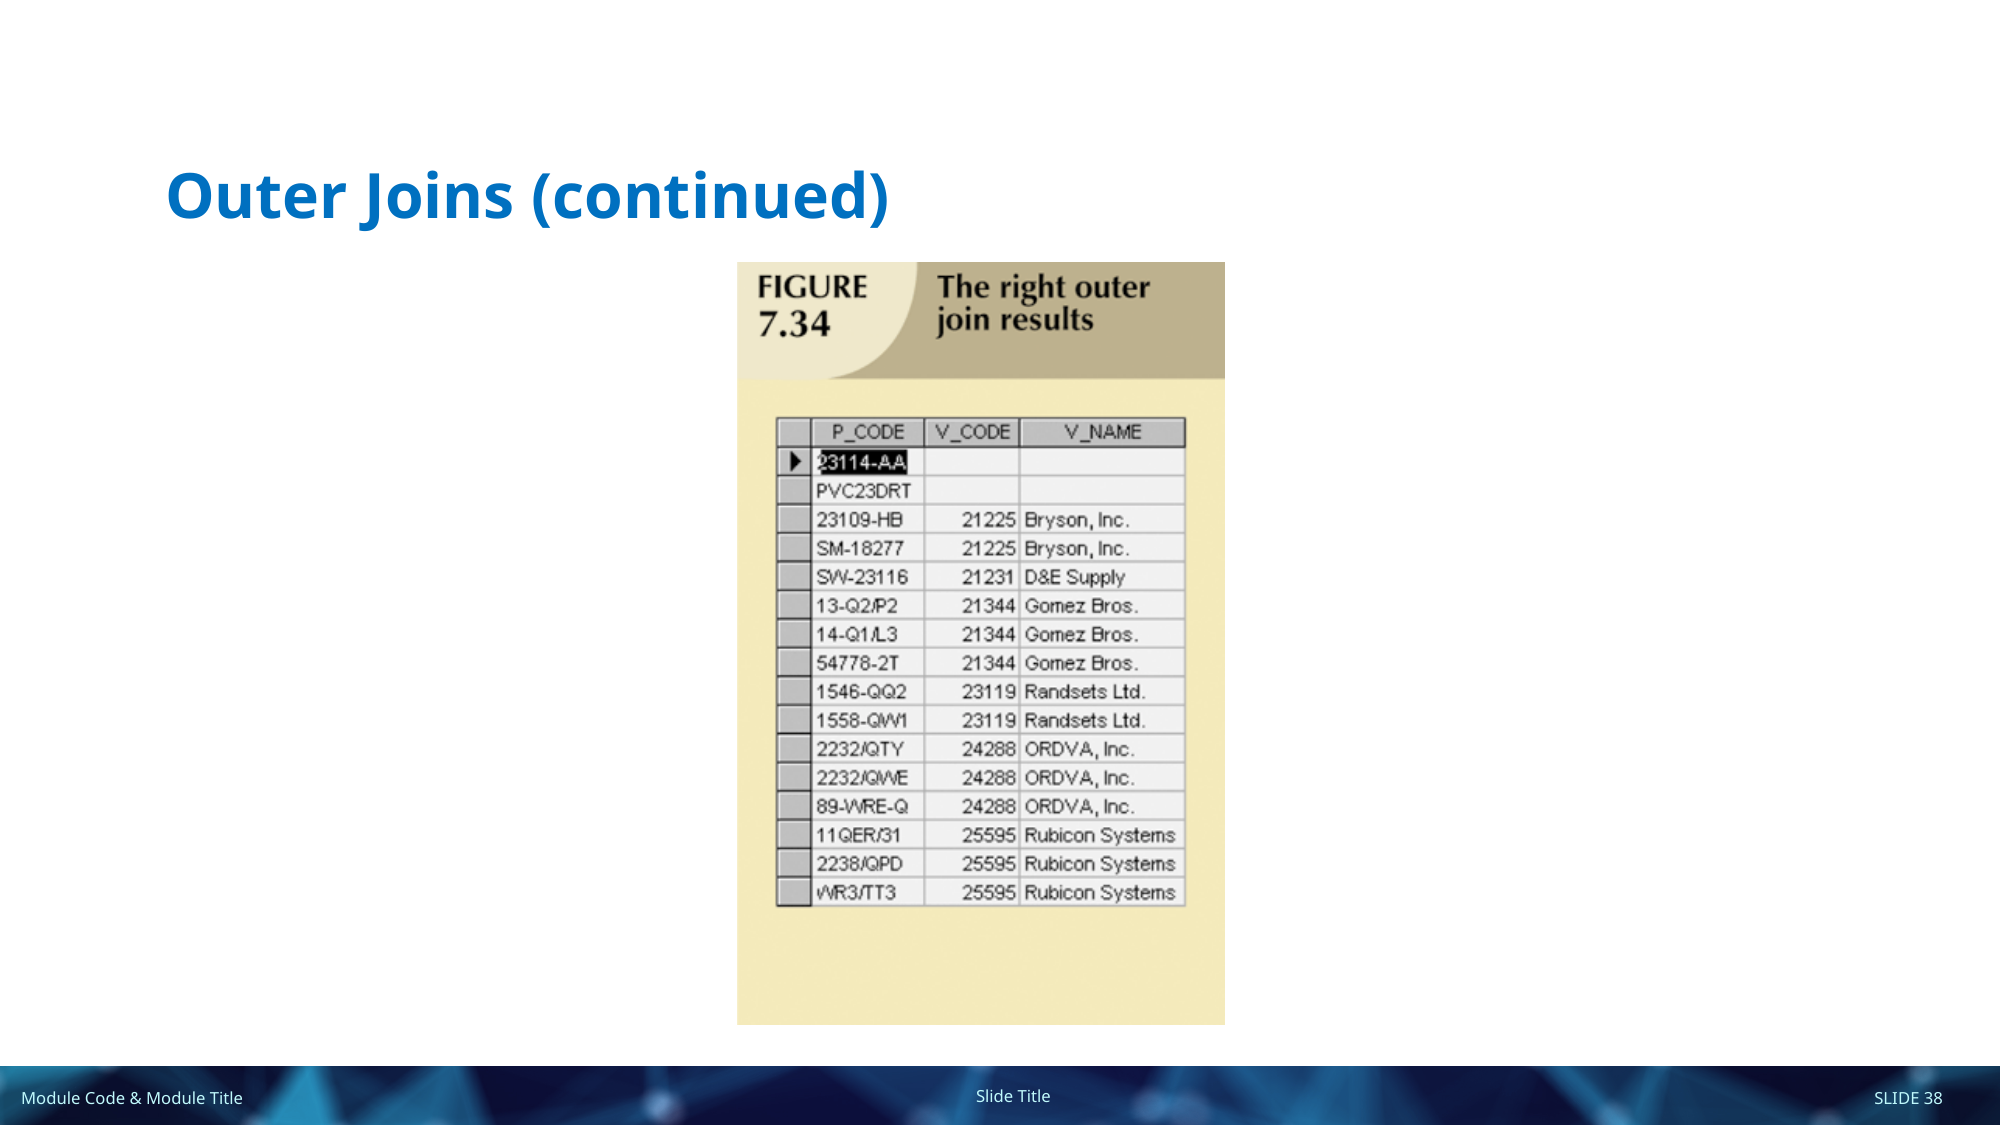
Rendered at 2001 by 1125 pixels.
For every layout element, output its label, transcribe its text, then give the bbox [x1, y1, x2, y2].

picture [0, 1066, 2000, 1125]
title Outer Joins (continued) [150, 99, 1850, 288]
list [737, 262, 1226, 1026]
